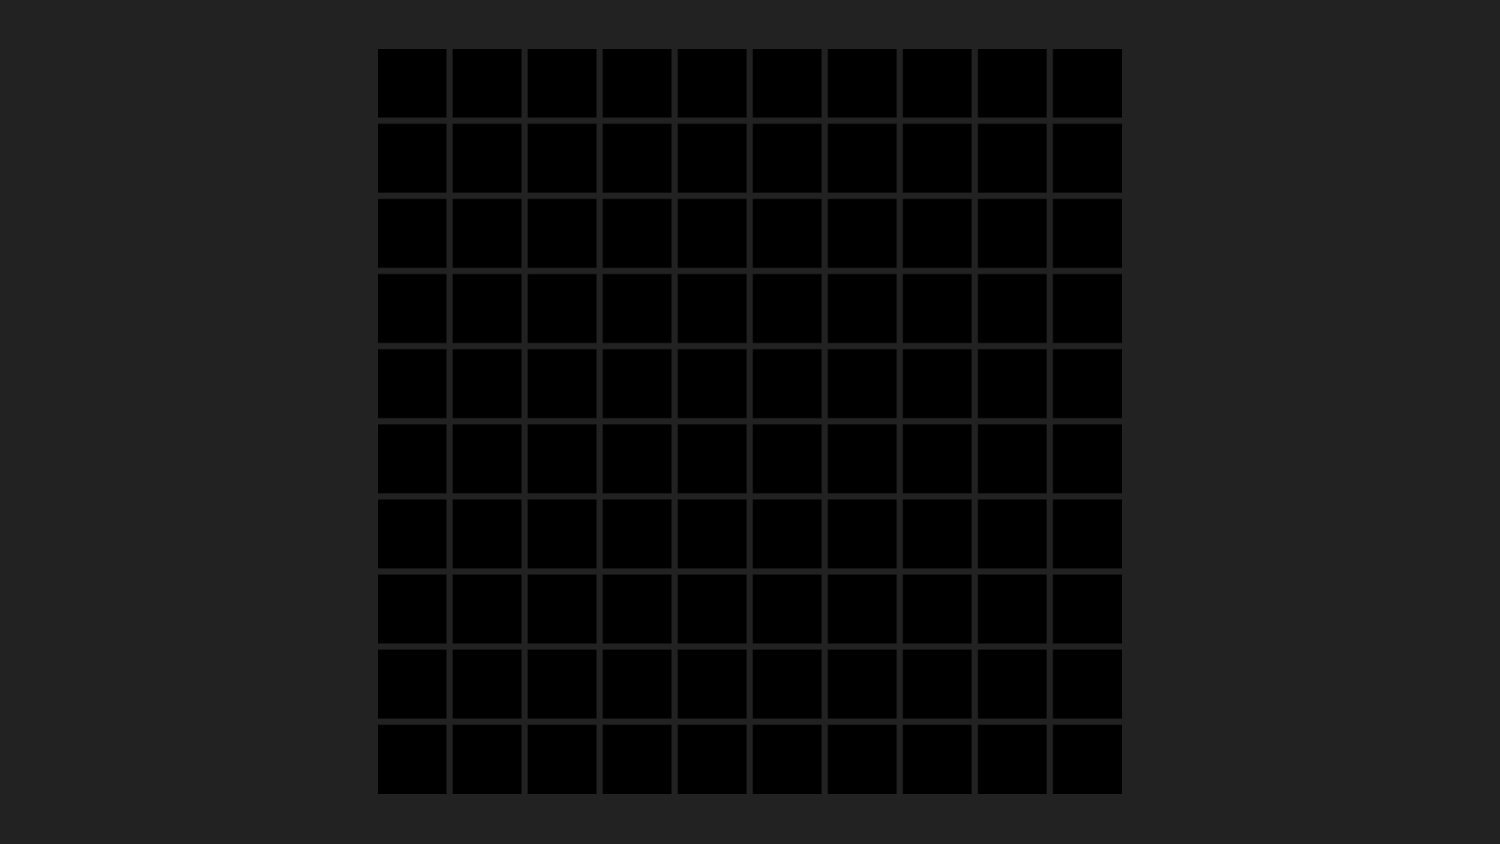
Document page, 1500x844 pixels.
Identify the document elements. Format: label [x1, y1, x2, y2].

picture [377, 49, 1123, 794]
